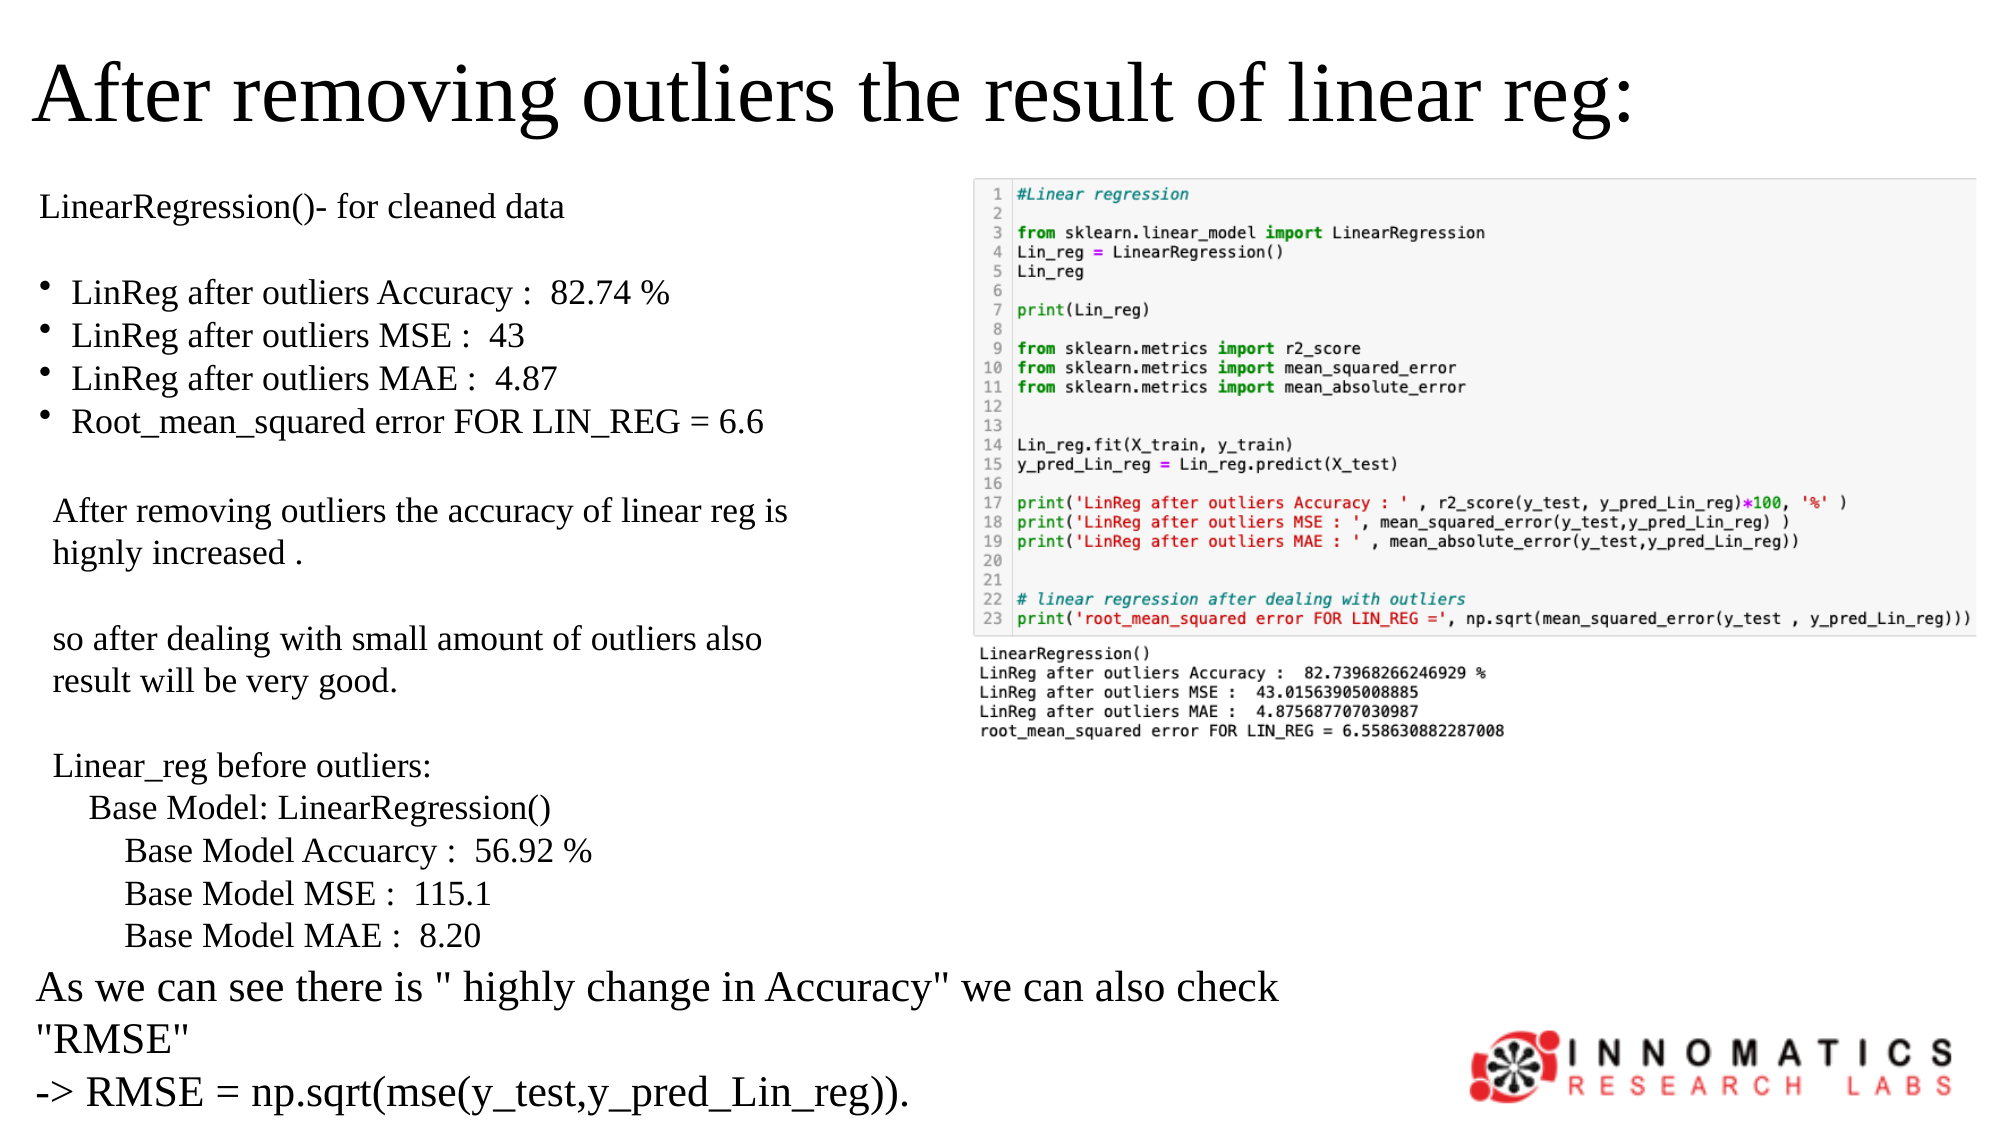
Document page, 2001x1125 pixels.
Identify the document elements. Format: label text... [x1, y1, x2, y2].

picture [1445, 1014, 1975, 1125]
text_box After removing outliers the accuracy of linear reg is hignly increased . so after dealing with small amount of outliers also result will be very good. Linear_reg before outliers: Base Model: LinearRegression() Base Model Accuarcy : 56.92 % Base Model MSE : 115.1 Base Model MAE : 8.20 [44, 479, 837, 949]
list LinearRegression()- for cleaned data LinReg after outliers Accuracy : 82.74 % LinReg after outliers MSE : 43 LinReg after outliers MAE : 4.87 Root_mean_squared error FOR LIN_REG = 6.6 [31, 174, 851, 448]
title After removing outliers the result of linear reg: [23, 23, 1750, 165]
text_box As we can see there is " highly change in Accuracy" we can also check "RMSE" -> RMSE = np.sqrt(mse(y_test,y_pred_Lin_reg)). [27, 949, 1414, 1123]
picture [970, 168, 1977, 751]
